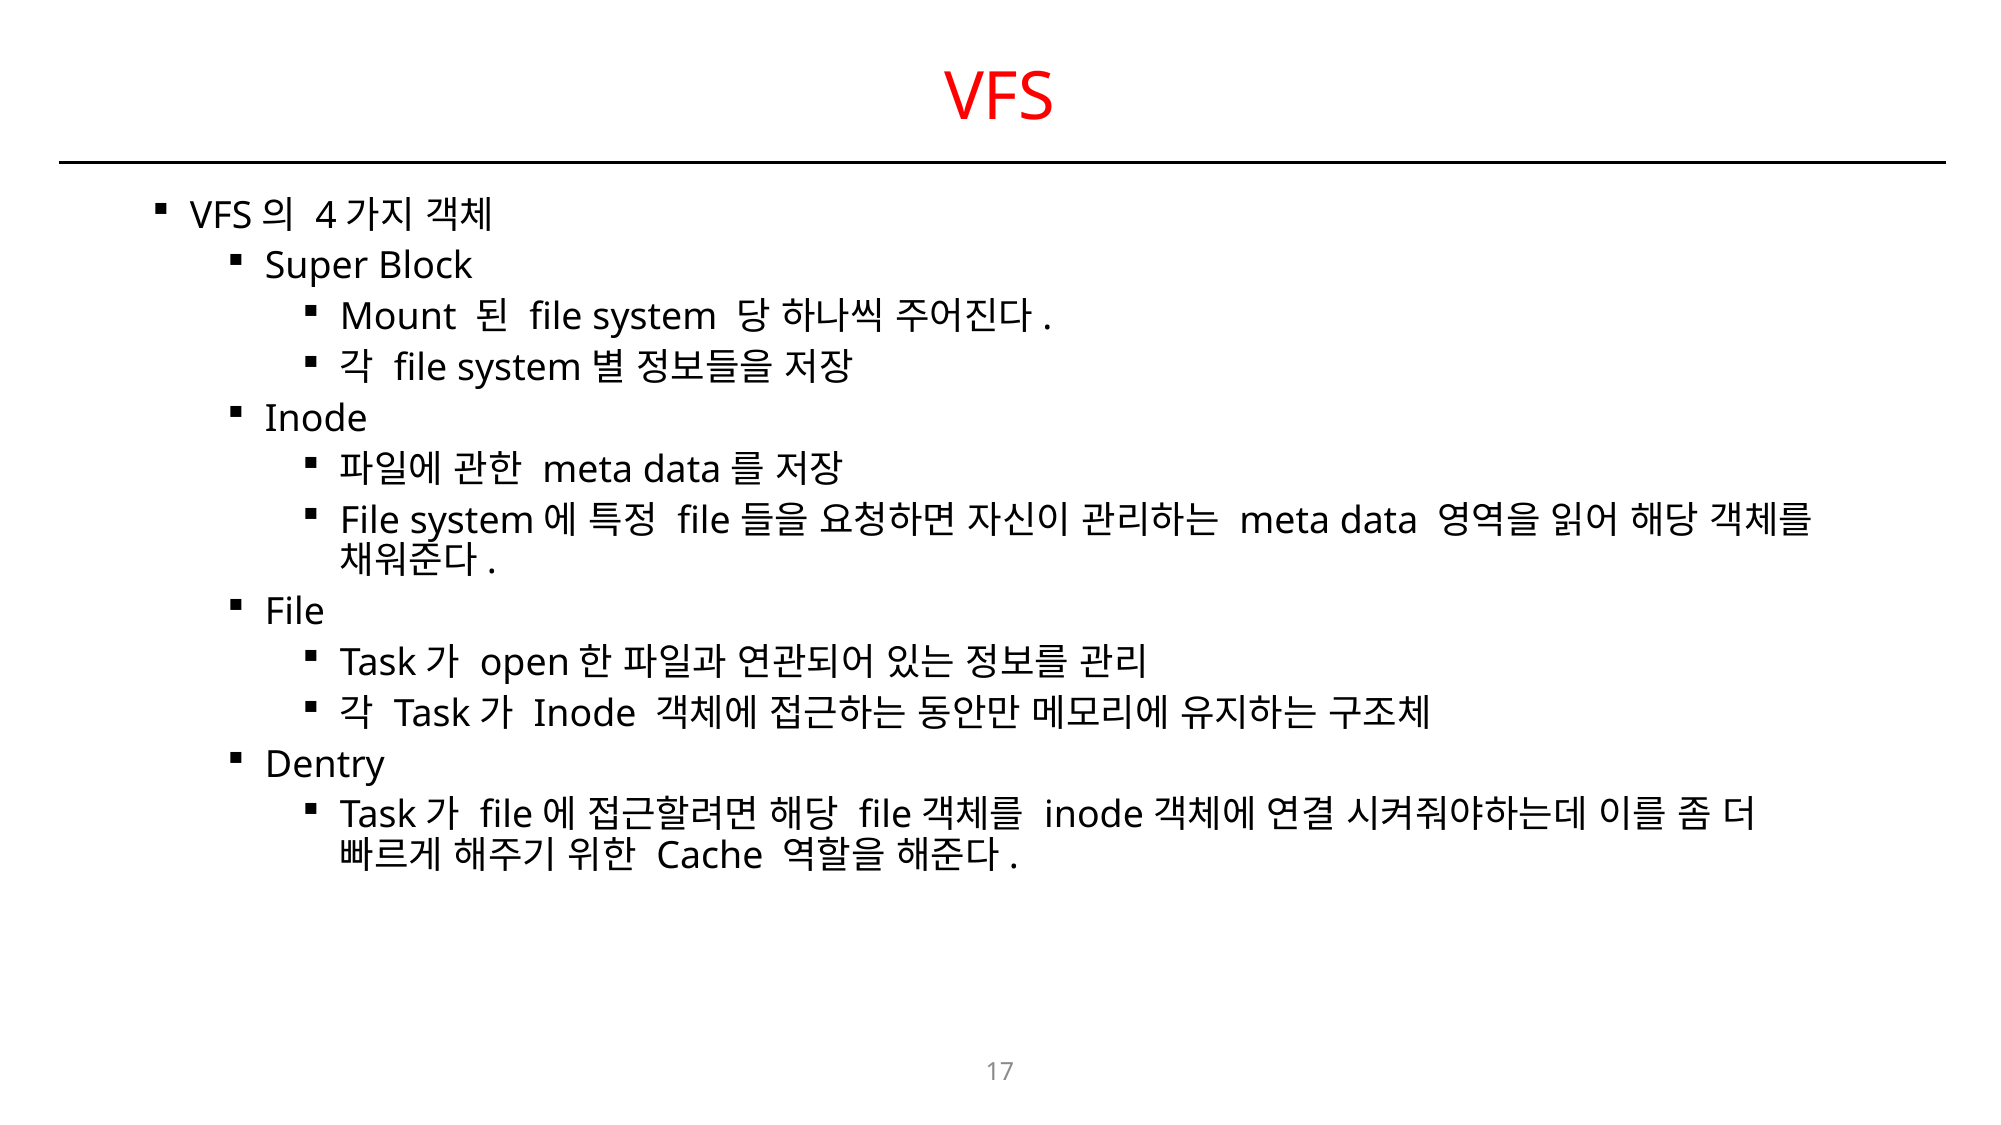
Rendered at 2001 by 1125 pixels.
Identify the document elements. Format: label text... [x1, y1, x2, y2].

title VFS [137, 42, 1863, 153]
list VFS의 4가지 객체 Super Block Mount 된 file system 당 하나씩 주어진다. 각 file system별 정보들을 저장 Inode 파일에 관한 meta data를 저장 File system에 특정 file들을 요청하면 자신이 관리하는 meta data 영역을 읽어 해당 객체를 채워준다. File Task가 open한 파일과 연관되어 있는 정보를 관리 각 Task가 Inode 객체에 접근하는 동안만 메모리에 유지하는 구조체 Dentry Task가 file에 접근할려면 해당 file객체를 inode객체에 연결 시켜줘야하는데 이를 좀 더 빠르게 해주기 위한 Cache 역할을 해준다. [137, 188, 1863, 978]
slide_number 17 [774, 1042, 1225, 1103]
